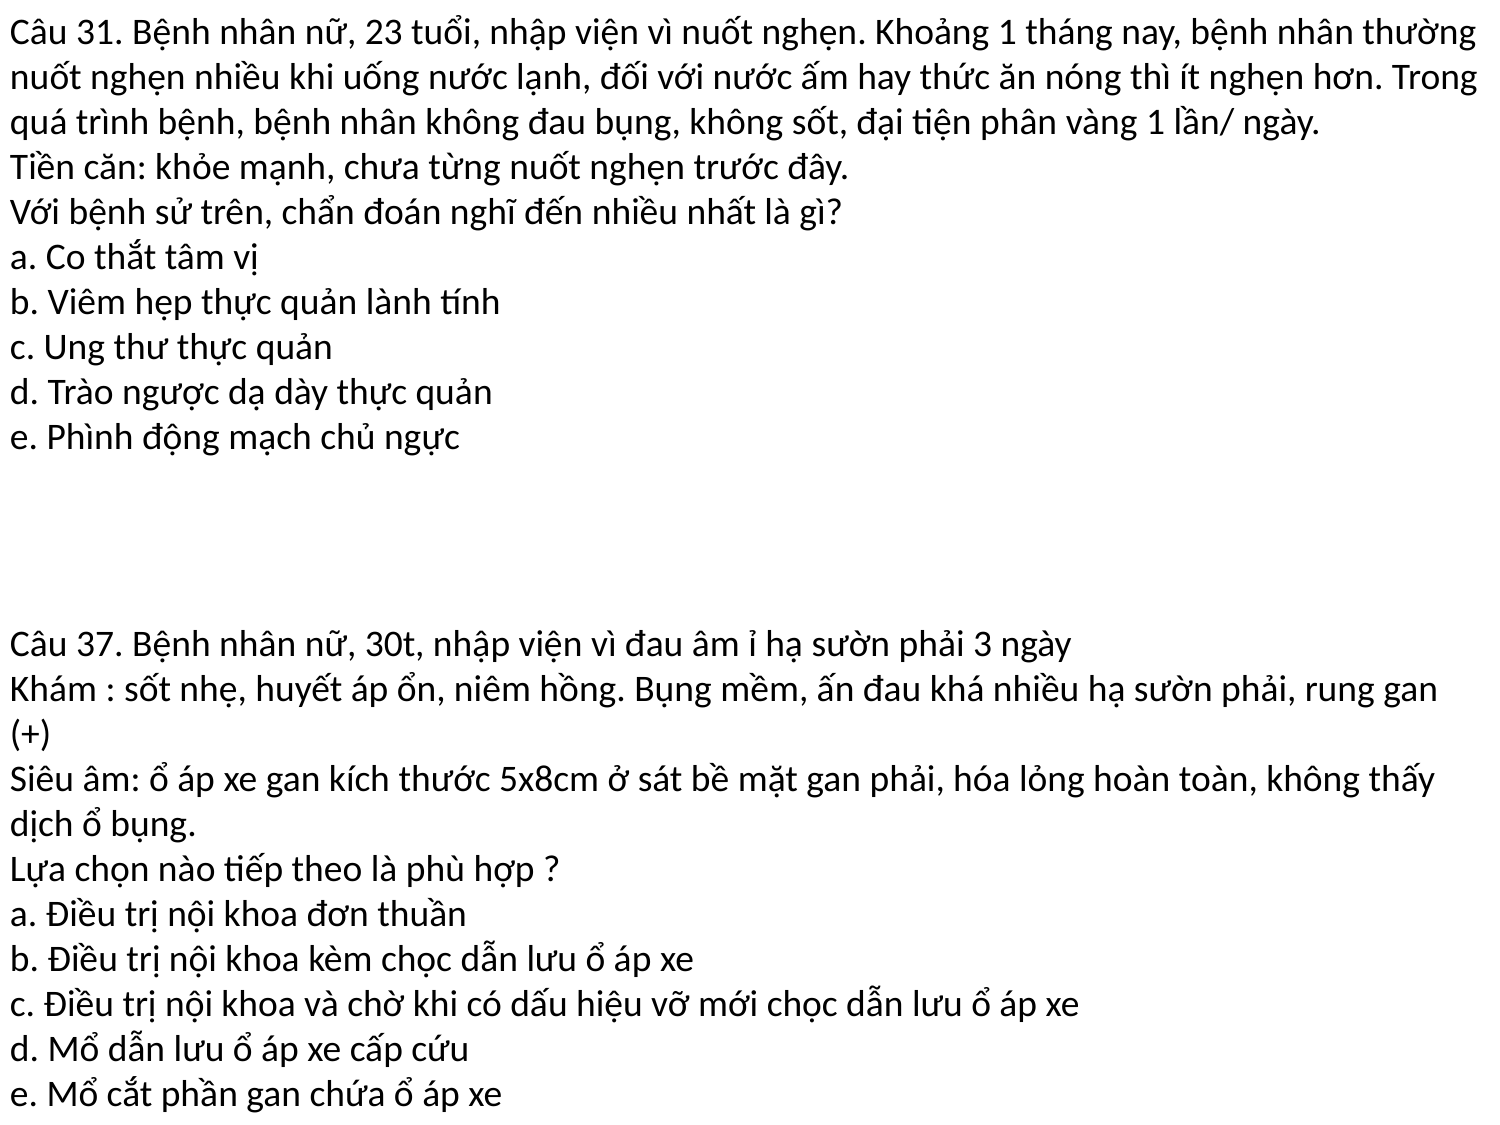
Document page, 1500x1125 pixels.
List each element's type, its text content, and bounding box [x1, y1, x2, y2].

text_box Câu 37. Bệnh nhân nữ, 30t, nhập viện vì đau âm ỉ hạ sườn phải 3 ngày Khám : sốt nhẹ, huyết áp ổn, niêm hồng. Bụng mềm, ấn đau khá nhiều hạ sườn phải, rung gan (+) Siêu âm: ổ áp xe gan kích thước 5x8cm ở sát bề mặt gan phải, hóa lỏng hoàn toàn, không thấy dịch ổ bụng. Lựa chọn nào tiếp theo là phù hợp ? a. Điều trị nội khoa đơn thuần b. Điều trị nội khoa kèm chọc dẫn lưu ổ áp xe c. Điều trị nội khoa và chờ khi có dấu hiệu vỡ mới chọc dẫn lưu ổ áp xe d. Mổ dẫn lưu ổ áp xe cấp cứu e. Mổ cắt phần gan chứa ổ áp xe [0, 611, 1491, 1121]
text_box Câu 31. Bệnh nhân nữ, 23 tuổi, nhập viện vì nuốt nghẹn. Khoảng 1 tháng nay, bệnh nhân thường nuốt nghẹn nhiều khi uống nước lạnh, đối với nước ấm hay thức ăn nóng thì ít nghẹn hơn. Trong quá trình bệnh, bệnh nhân không đau bụng, không sốt, đại tiện phân vàng 1 lần/ ngày. Tiền căn: khỏe mạnh, chưa từng nuốt nghẹn trước đây. Với bệnh sử trên, chẩn đoán nghĩ đến nhiều nhất là gì? a. Co thắt tâm vị b. Viêm hẹp thực quản lành tính c. Ung thư thực quản d. Trào ngược dạ dày thực quản e. Phình động mạch chủ ngực [0, 0, 1496, 464]
